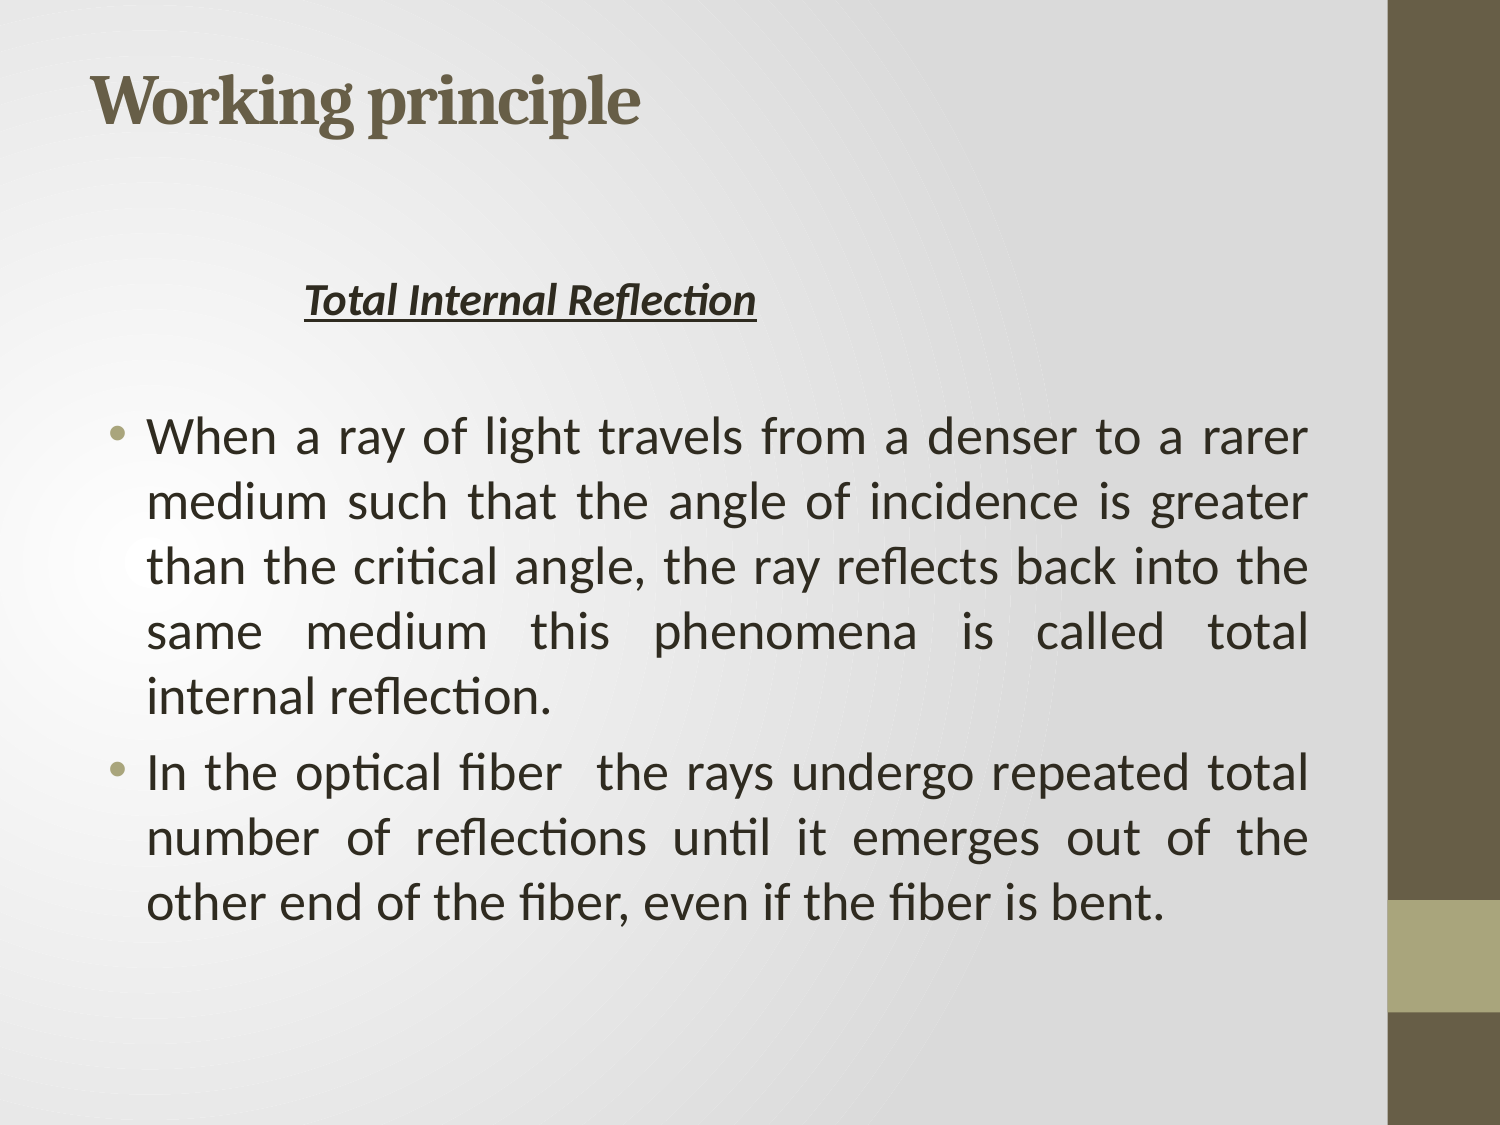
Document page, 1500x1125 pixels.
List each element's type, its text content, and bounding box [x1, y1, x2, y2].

list Total Internal Reflection When a ray of light travels from a denser to a rarer medium such that the angle of incidence is greater than the critical angle, the ray reflects back into the same medium this phenomena is called total internal reflection. In the optical fiber the rays undergo repeated total number of reflections until it emerges out of the other end of the fiber, even if the fiber is bent. [75, 262, 1325, 1050]
title Working principle [75, 45, 1325, 233]
